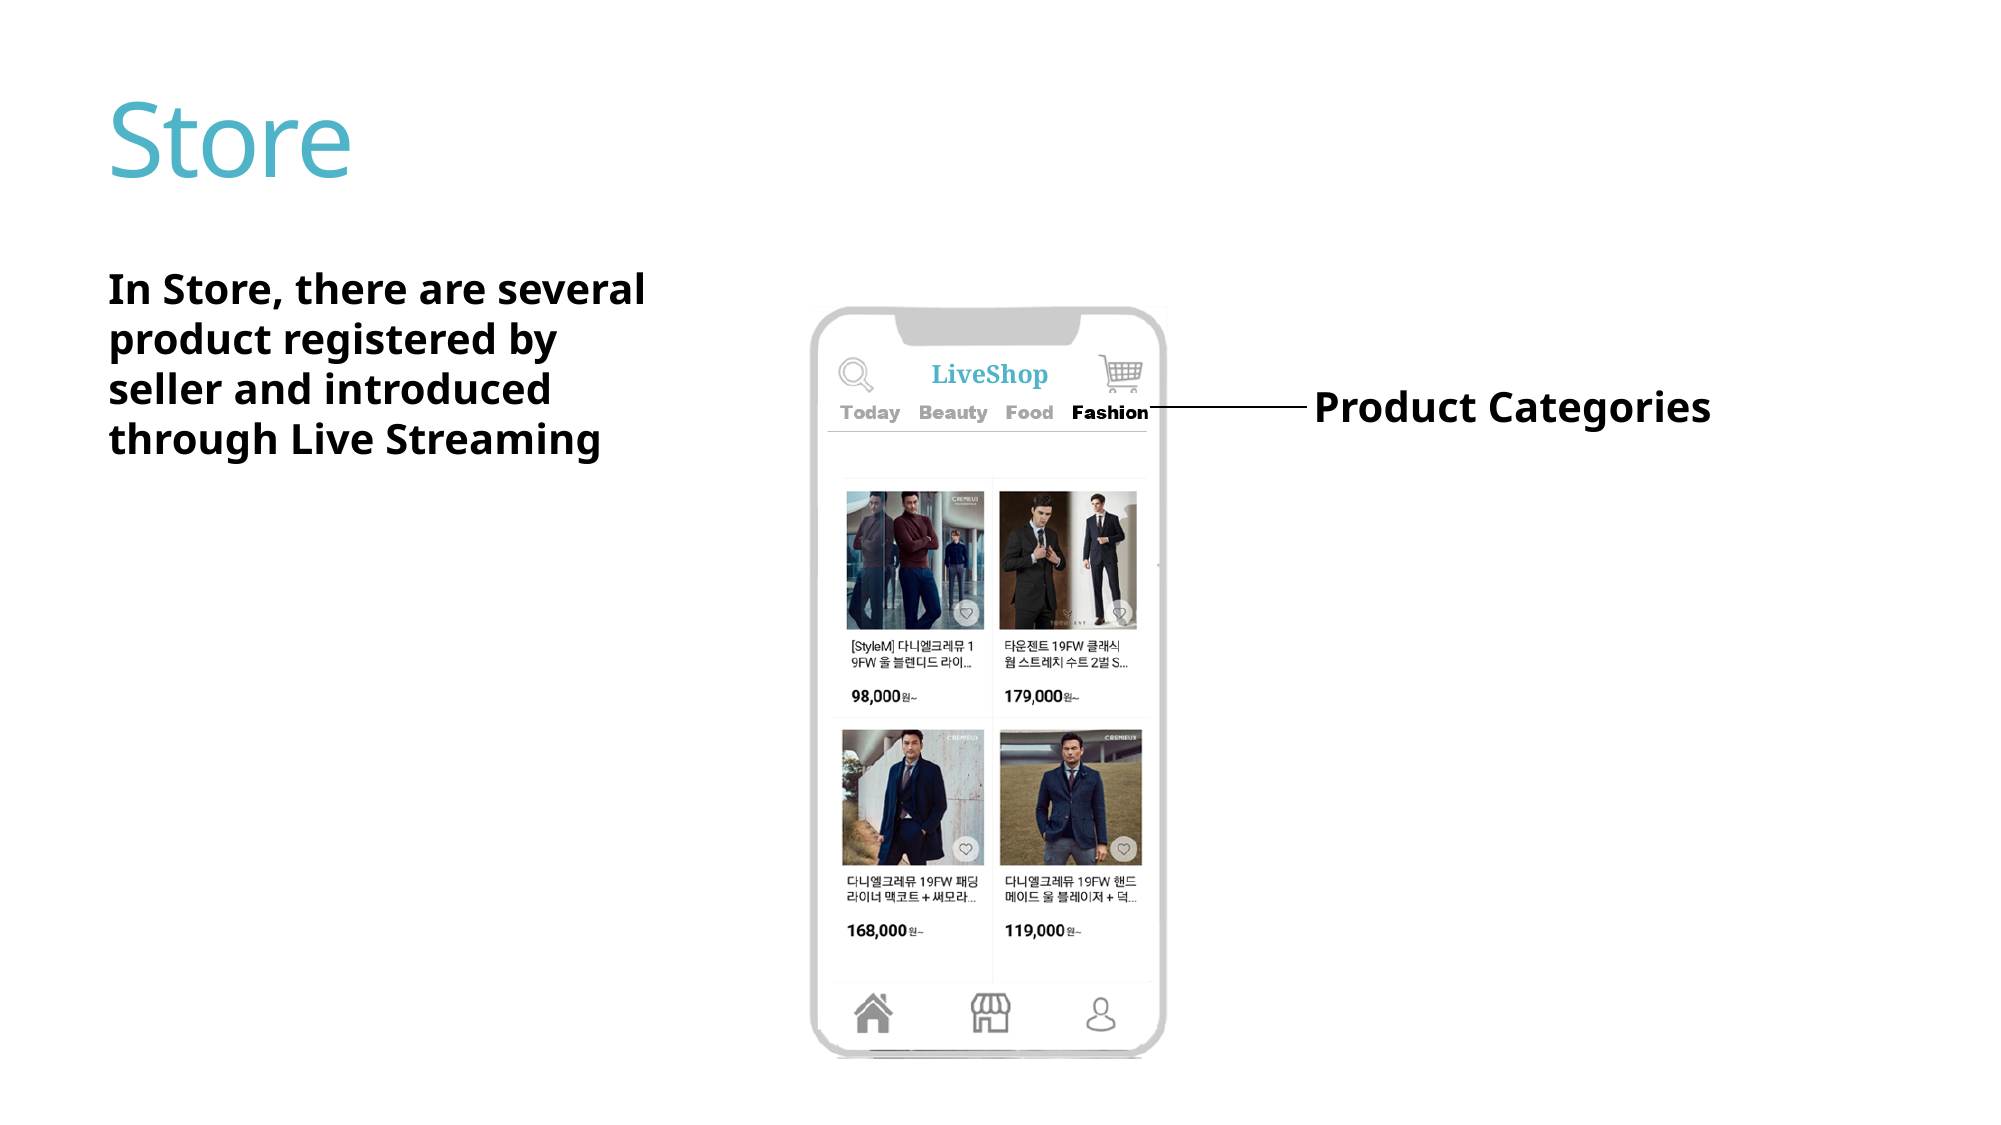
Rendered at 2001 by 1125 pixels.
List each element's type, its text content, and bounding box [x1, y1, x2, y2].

text_box Product Categories [1298, 373, 1946, 439]
picture [772, 284, 1193, 1074]
text_box In Store, there are several product registered by seller and introduced through Live Streaming [93, 255, 675, 471]
title Store [92, 9, 1860, 282]
